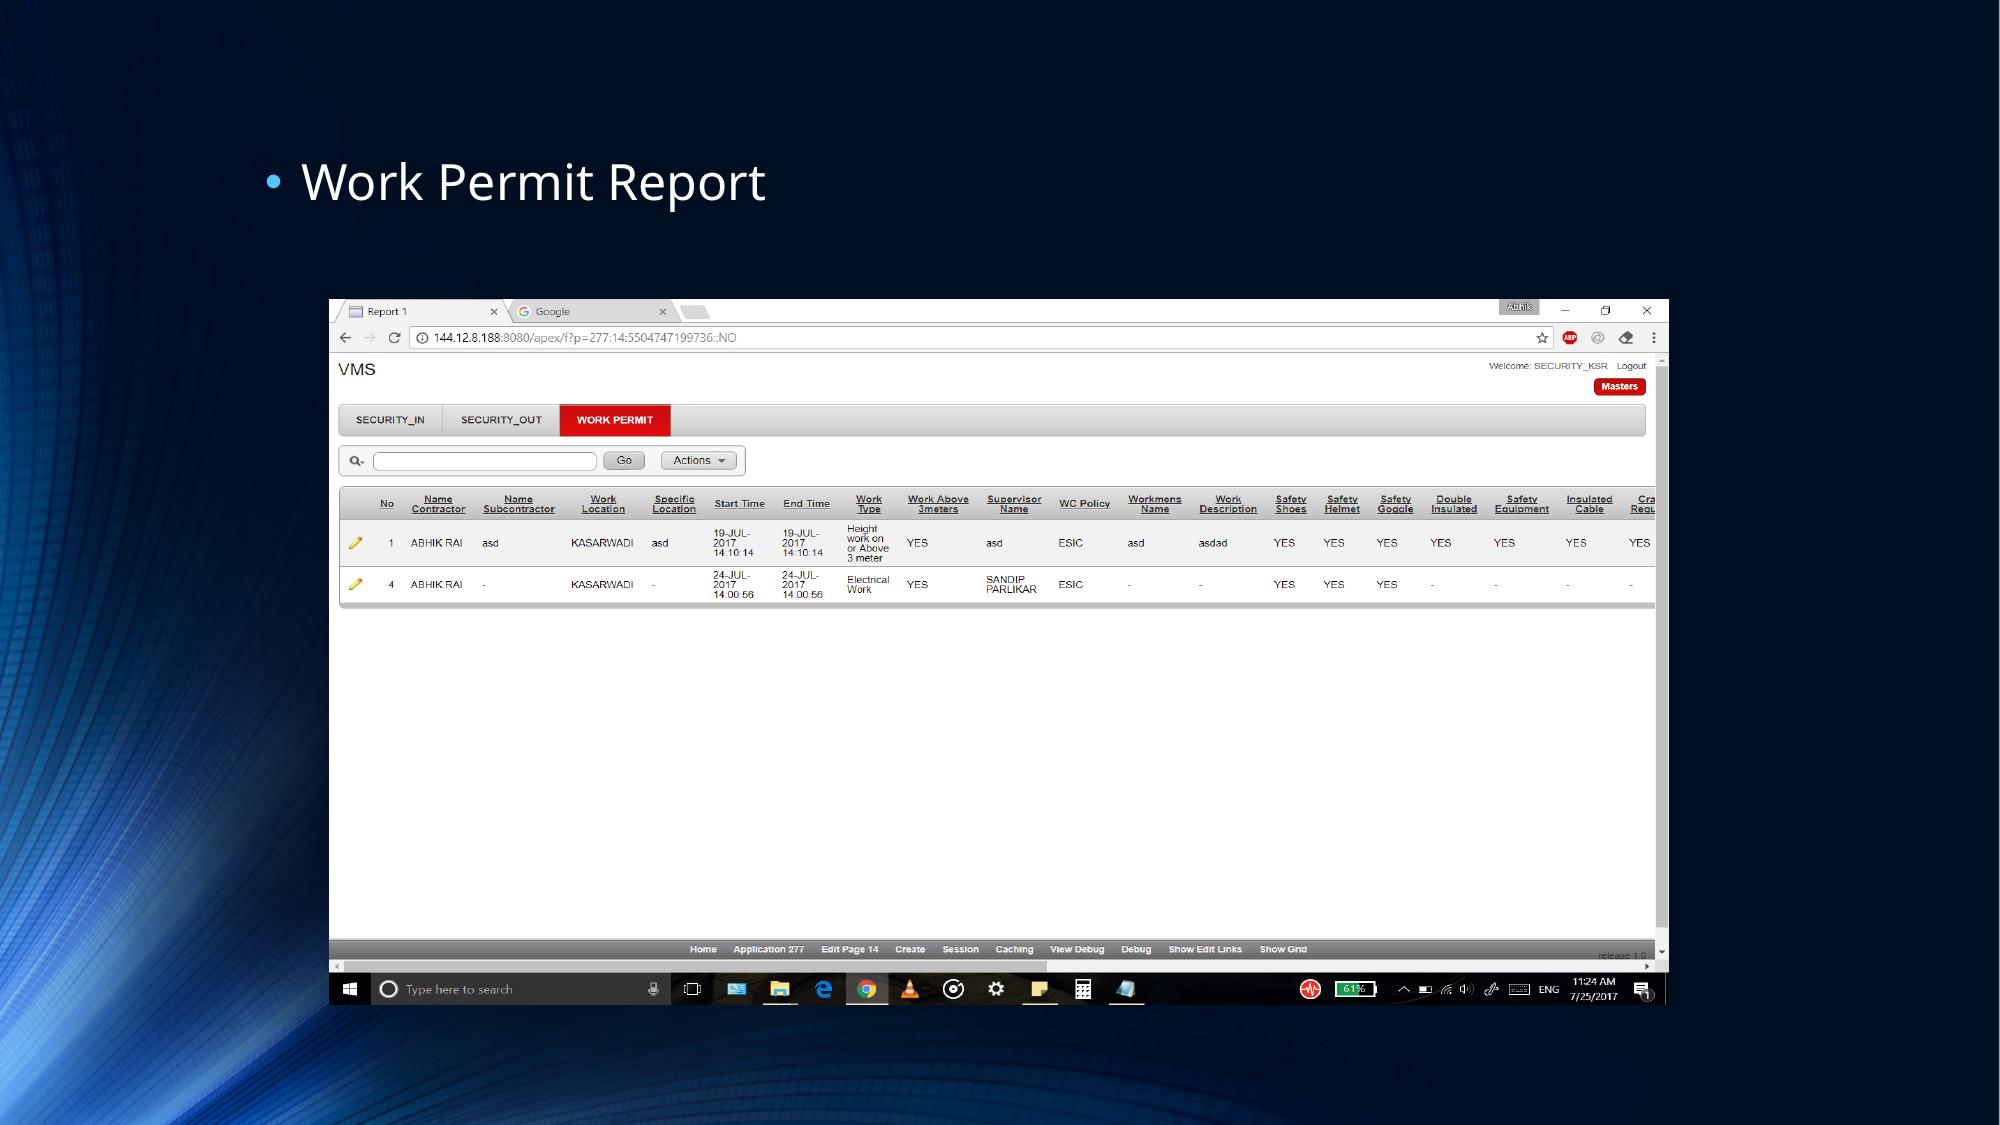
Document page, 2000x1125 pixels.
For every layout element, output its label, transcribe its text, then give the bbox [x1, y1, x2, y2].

picture [0, 0, 2000, 1125]
list Work Permit Report [249, 149, 1749, 988]
